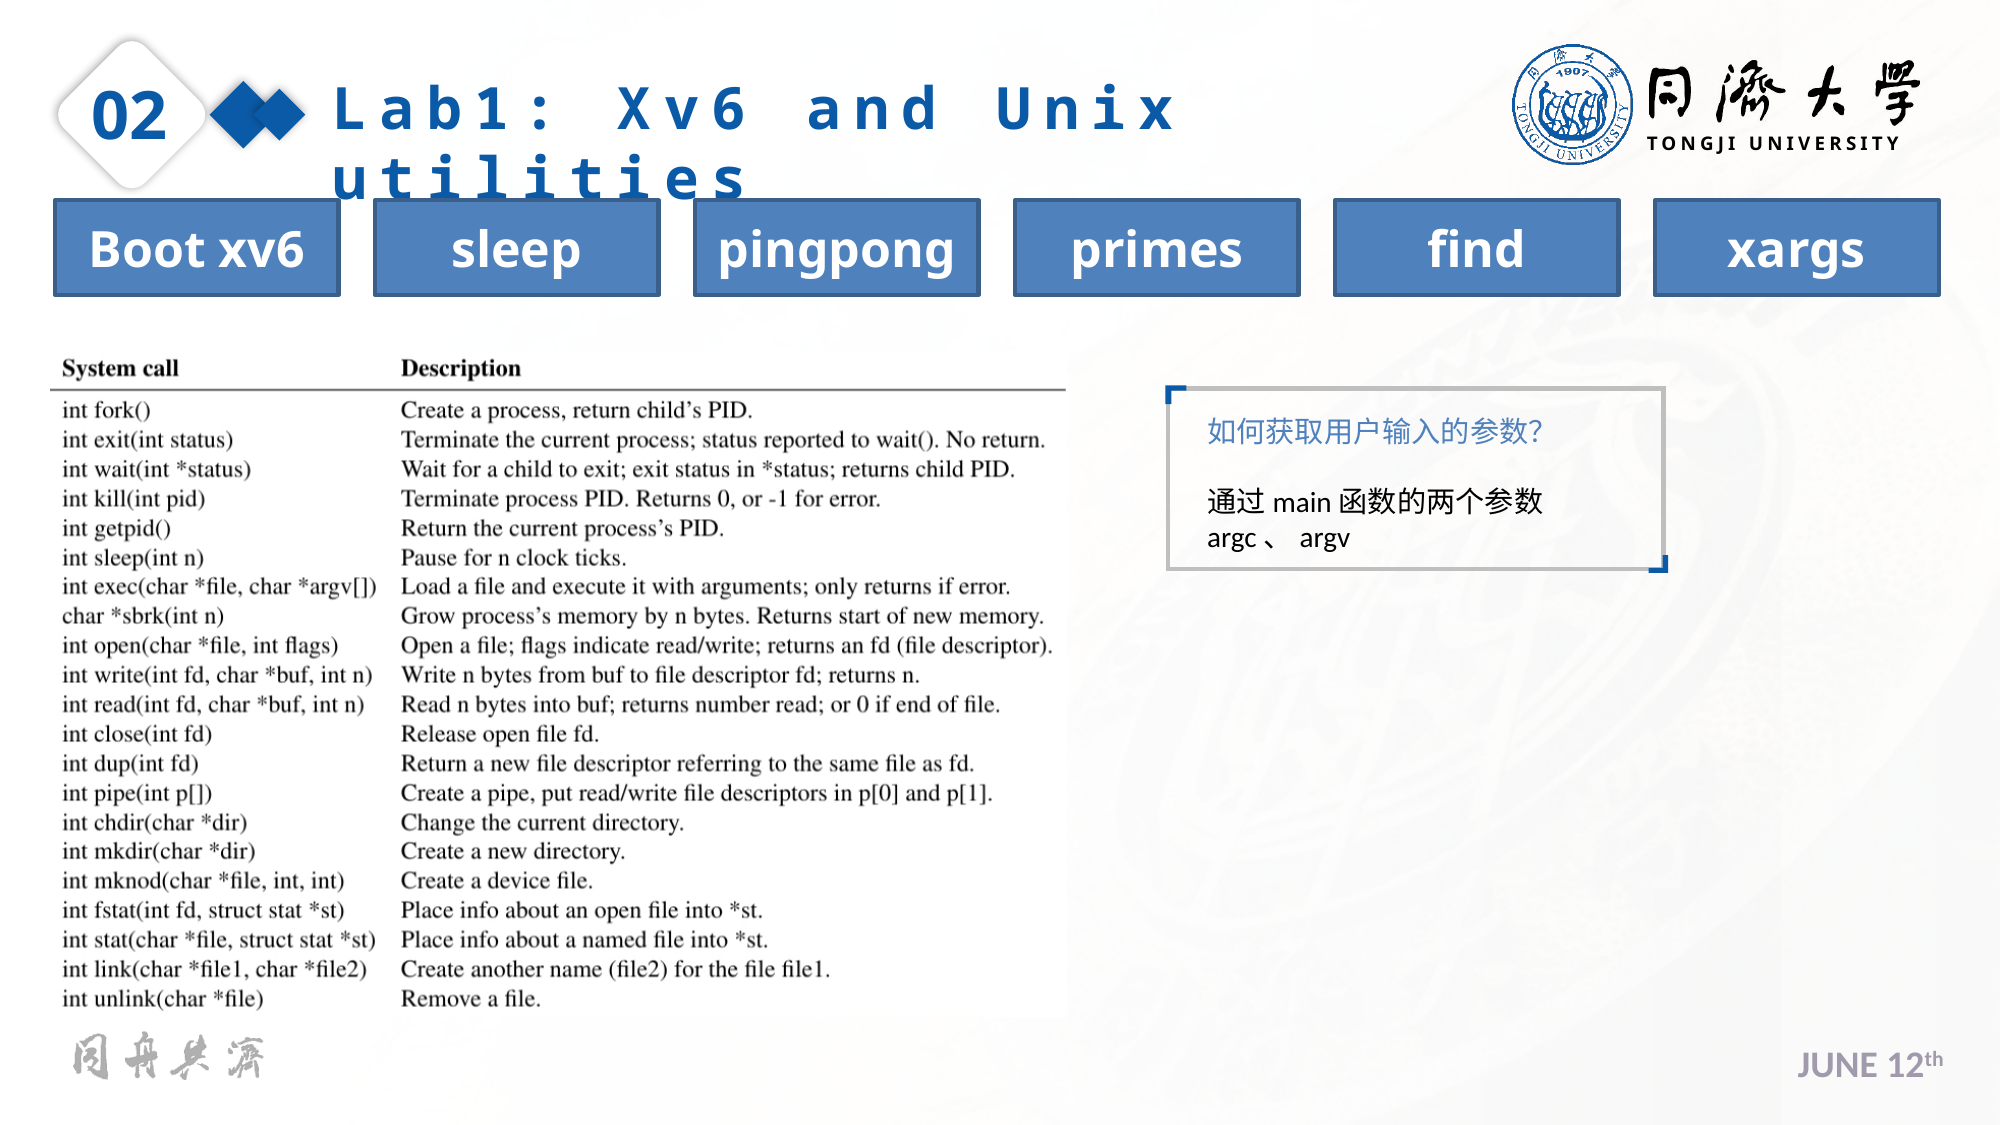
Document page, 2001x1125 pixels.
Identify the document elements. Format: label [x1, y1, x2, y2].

text_box [1165, 385, 1669, 574]
list [0, 0, 2000, 1125]
text_box [1511, 44, 1931, 166]
picture [63, 1028, 274, 1098]
picture [49, 351, 1068, 1018]
